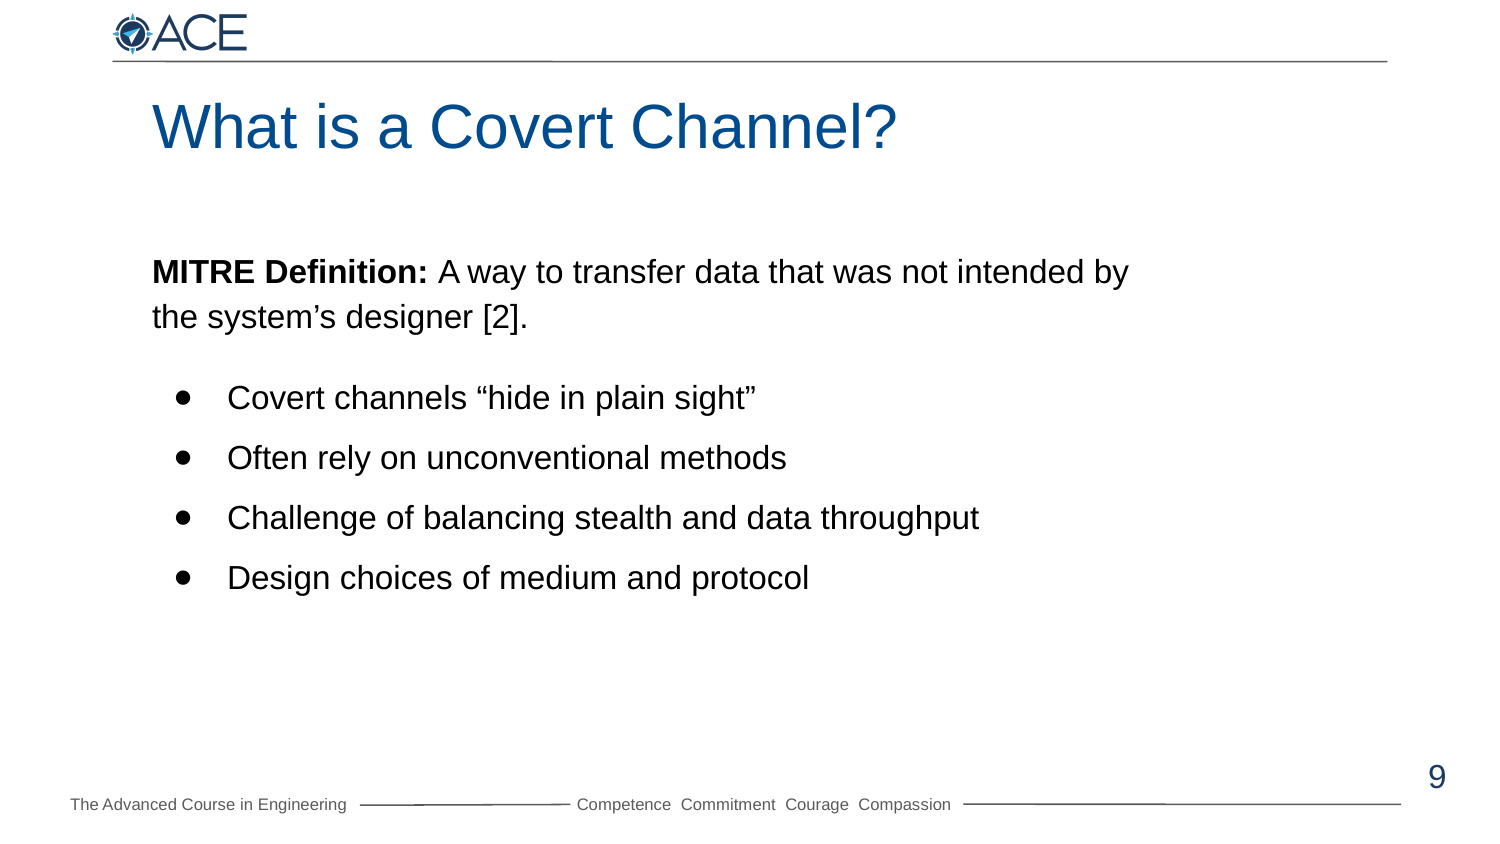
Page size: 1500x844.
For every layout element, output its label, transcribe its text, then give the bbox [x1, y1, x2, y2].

picture [112, 13, 247, 55]
text_box What is a Covert Channel? [137, 78, 1435, 178]
text_box MITRE Definition: A way to transfer data that was not intended by the system’s designer [2]. Covert channels “hide in plain sight” Often rely on unconventional methods Challenge of balancing stealth and data throughput Design choices of medium and protocol [137, 236, 1172, 691]
